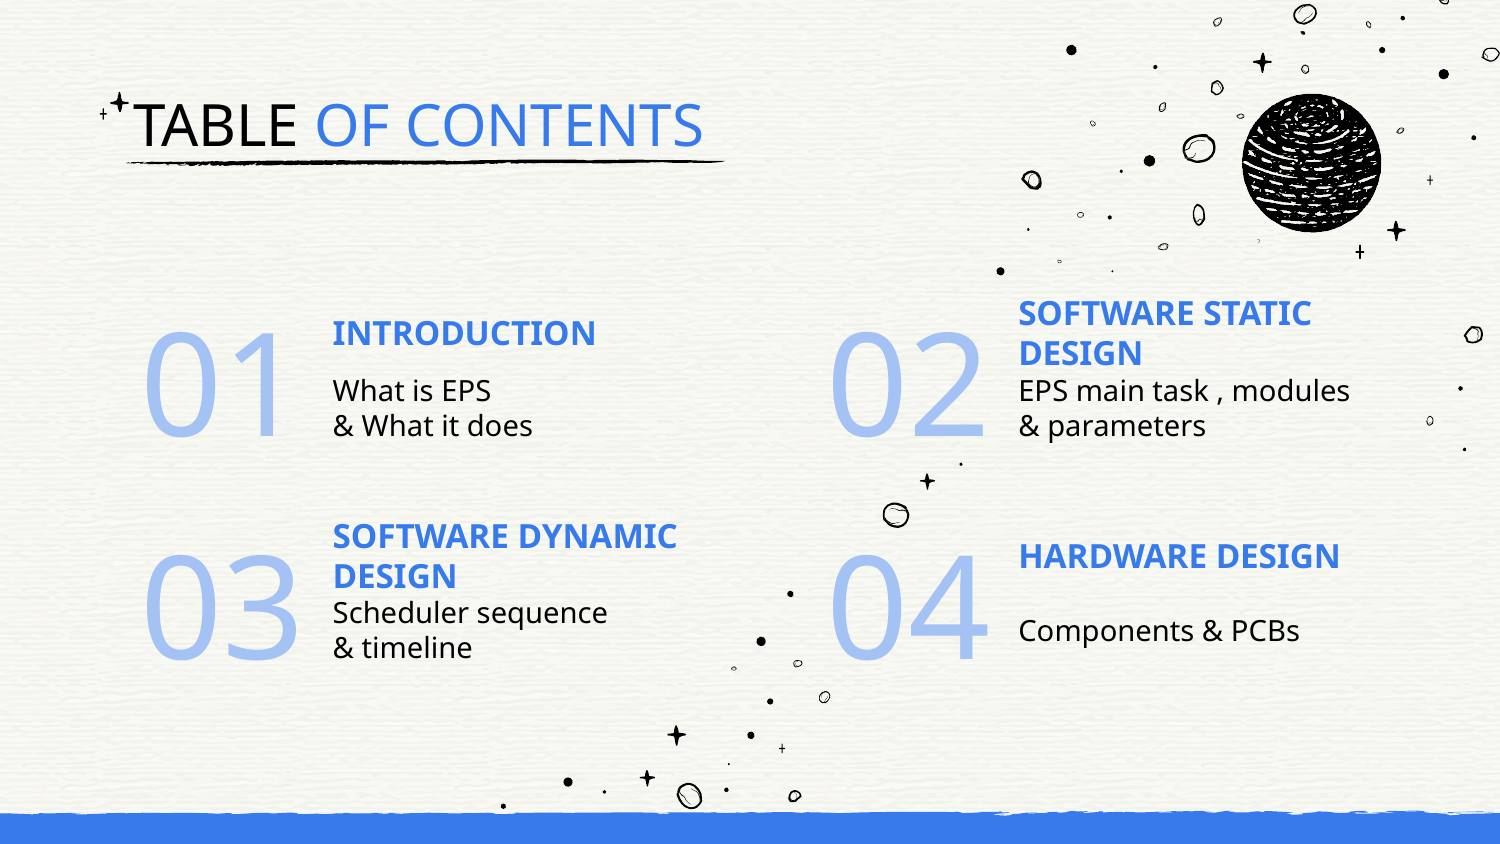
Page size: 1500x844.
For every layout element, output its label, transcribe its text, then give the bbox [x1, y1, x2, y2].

subtitle INTRODUCTION [332, 299, 732, 365]
subtitle Scheduler sequence & timeline [332, 574, 686, 685]
subtitle HARDWARE DESIGN [1018, 522, 1418, 588]
title 03 [118, 526, 321, 678]
title 01 [118, 303, 321, 455]
subtitle What is EPS & What it does [332, 352, 686, 462]
title TABLE OF CONTENTS [118, 72, 1382, 167]
picture [1486, 49, 1498, 60]
text_box [125, 159, 726, 167]
picture [0, 0, 1500, 815]
text_box [1000, 811, 1010, 815]
subtitle SOFTWARE STATIC DESIGN [1018, 299, 1418, 365]
subtitle Components & PCBs [1018, 574, 1372, 685]
subtitle SOFTWARE DYNAMIC DESIGN [332, 522, 732, 588]
text_box [99, 91, 130, 120]
title 04 [803, 526, 1006, 678]
title 02 [803, 303, 1006, 455]
subtitle EPS main task , modules & parameters [1018, 352, 1372, 462]
